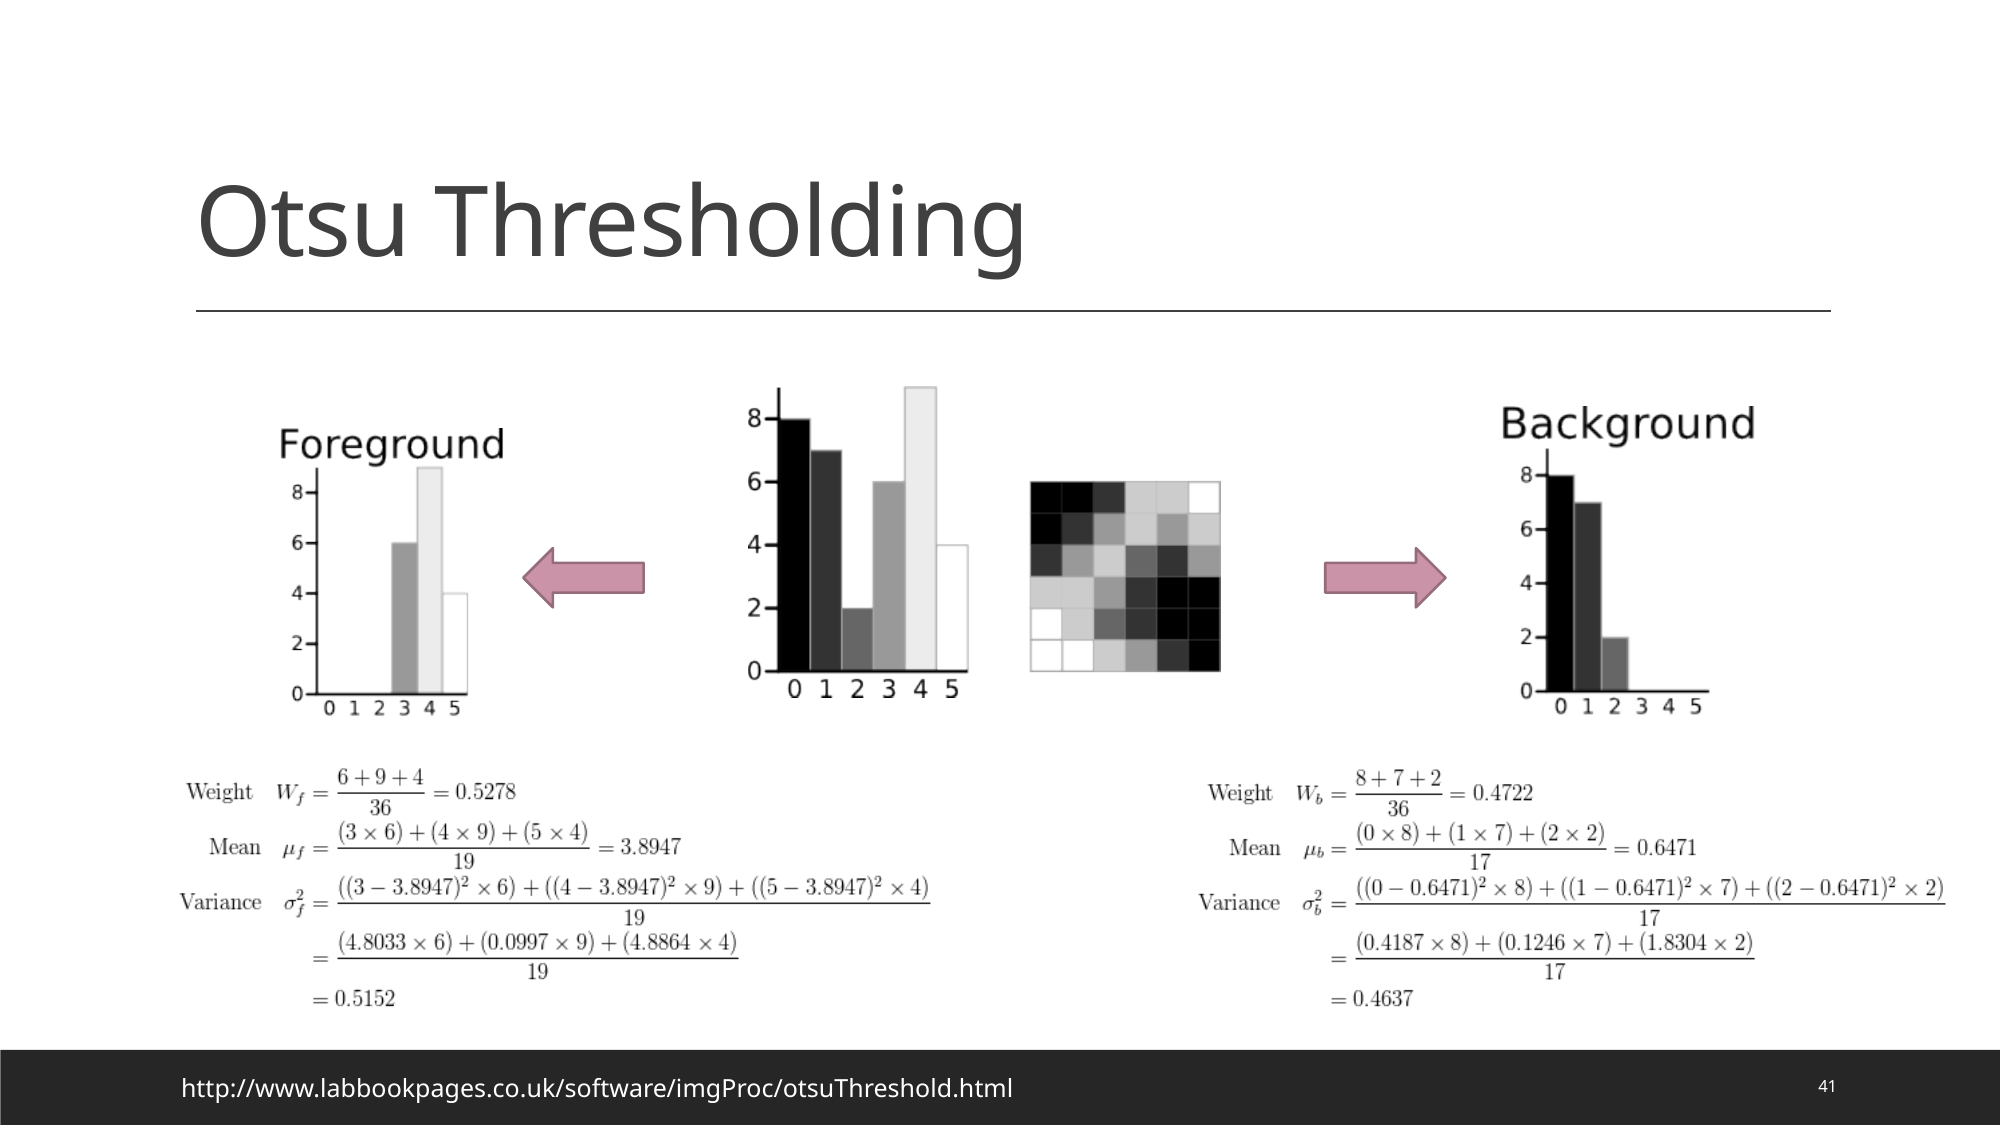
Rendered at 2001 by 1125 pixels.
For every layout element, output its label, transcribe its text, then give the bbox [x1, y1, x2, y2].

picture [165, 754, 944, 1022]
text_box [1323, 561, 1382, 594]
slide_number 41 [1803, 1057, 1932, 1118]
picture [165, 428, 645, 719]
text_box http://www.labbookpages.co.uk/software/imgProc/otsuThreshold.html [166, 1064, 1167, 1110]
picture [747, 385, 1222, 699]
picture [1384, 406, 1859, 719]
title Otsu Thresholding [180, 47, 1830, 285]
picture [1184, 754, 1959, 1022]
